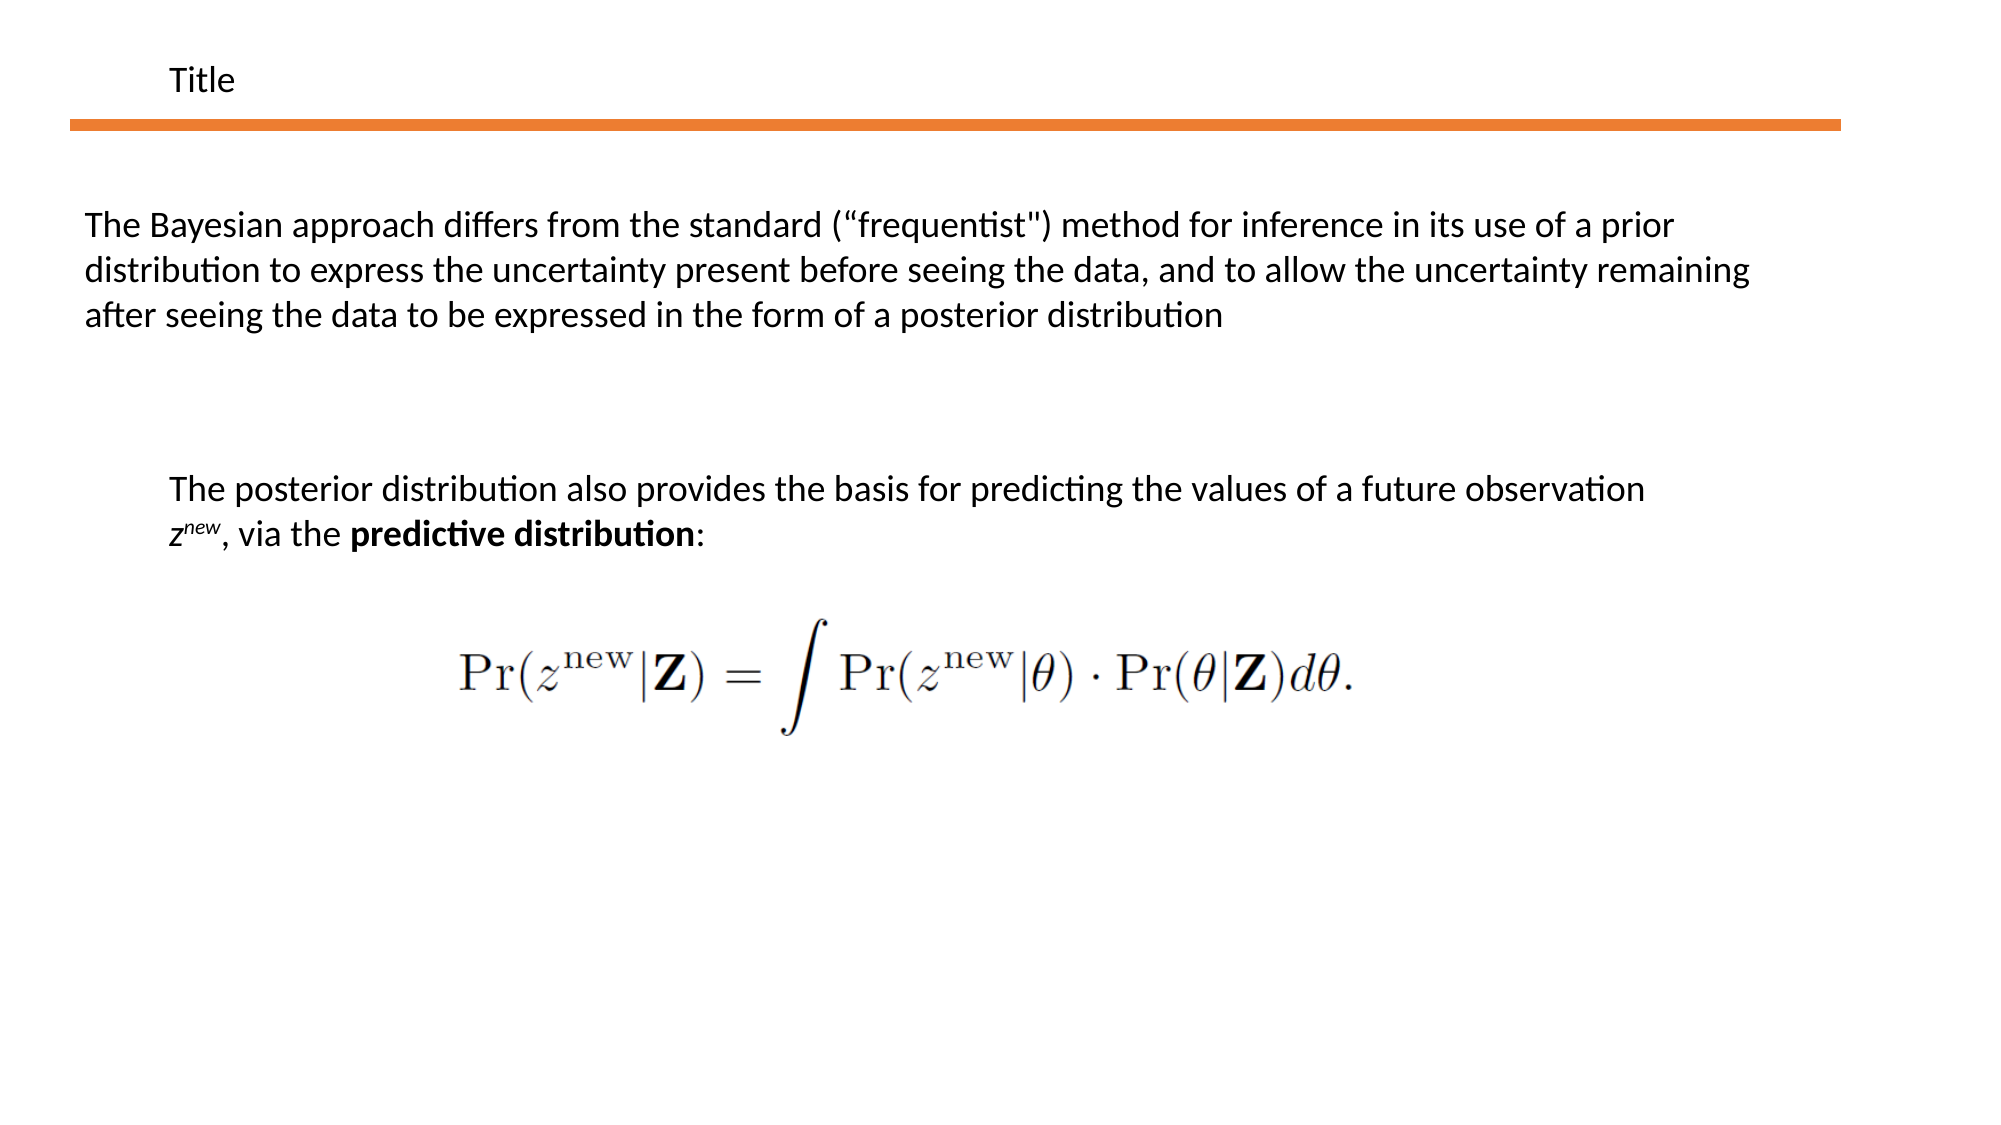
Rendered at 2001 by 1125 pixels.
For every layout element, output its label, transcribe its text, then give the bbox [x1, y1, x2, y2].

text_box The posterior distribution also provides the basis for predicting the values of a future observation znew, via the predictive distribution: [154, 456, 1728, 562]
text_box Title [154, 48, 1765, 108]
text_box The Bayesian approach differs from the standard (“frequentist") method for inference in its use of a prior distribution to express the uncertainty present before seeing the data, and to allow the uncertainty remaining after seeing the data to be expressed in the form of a posterior distribution [69, 192, 1788, 343]
picture [432, 605, 1371, 744]
